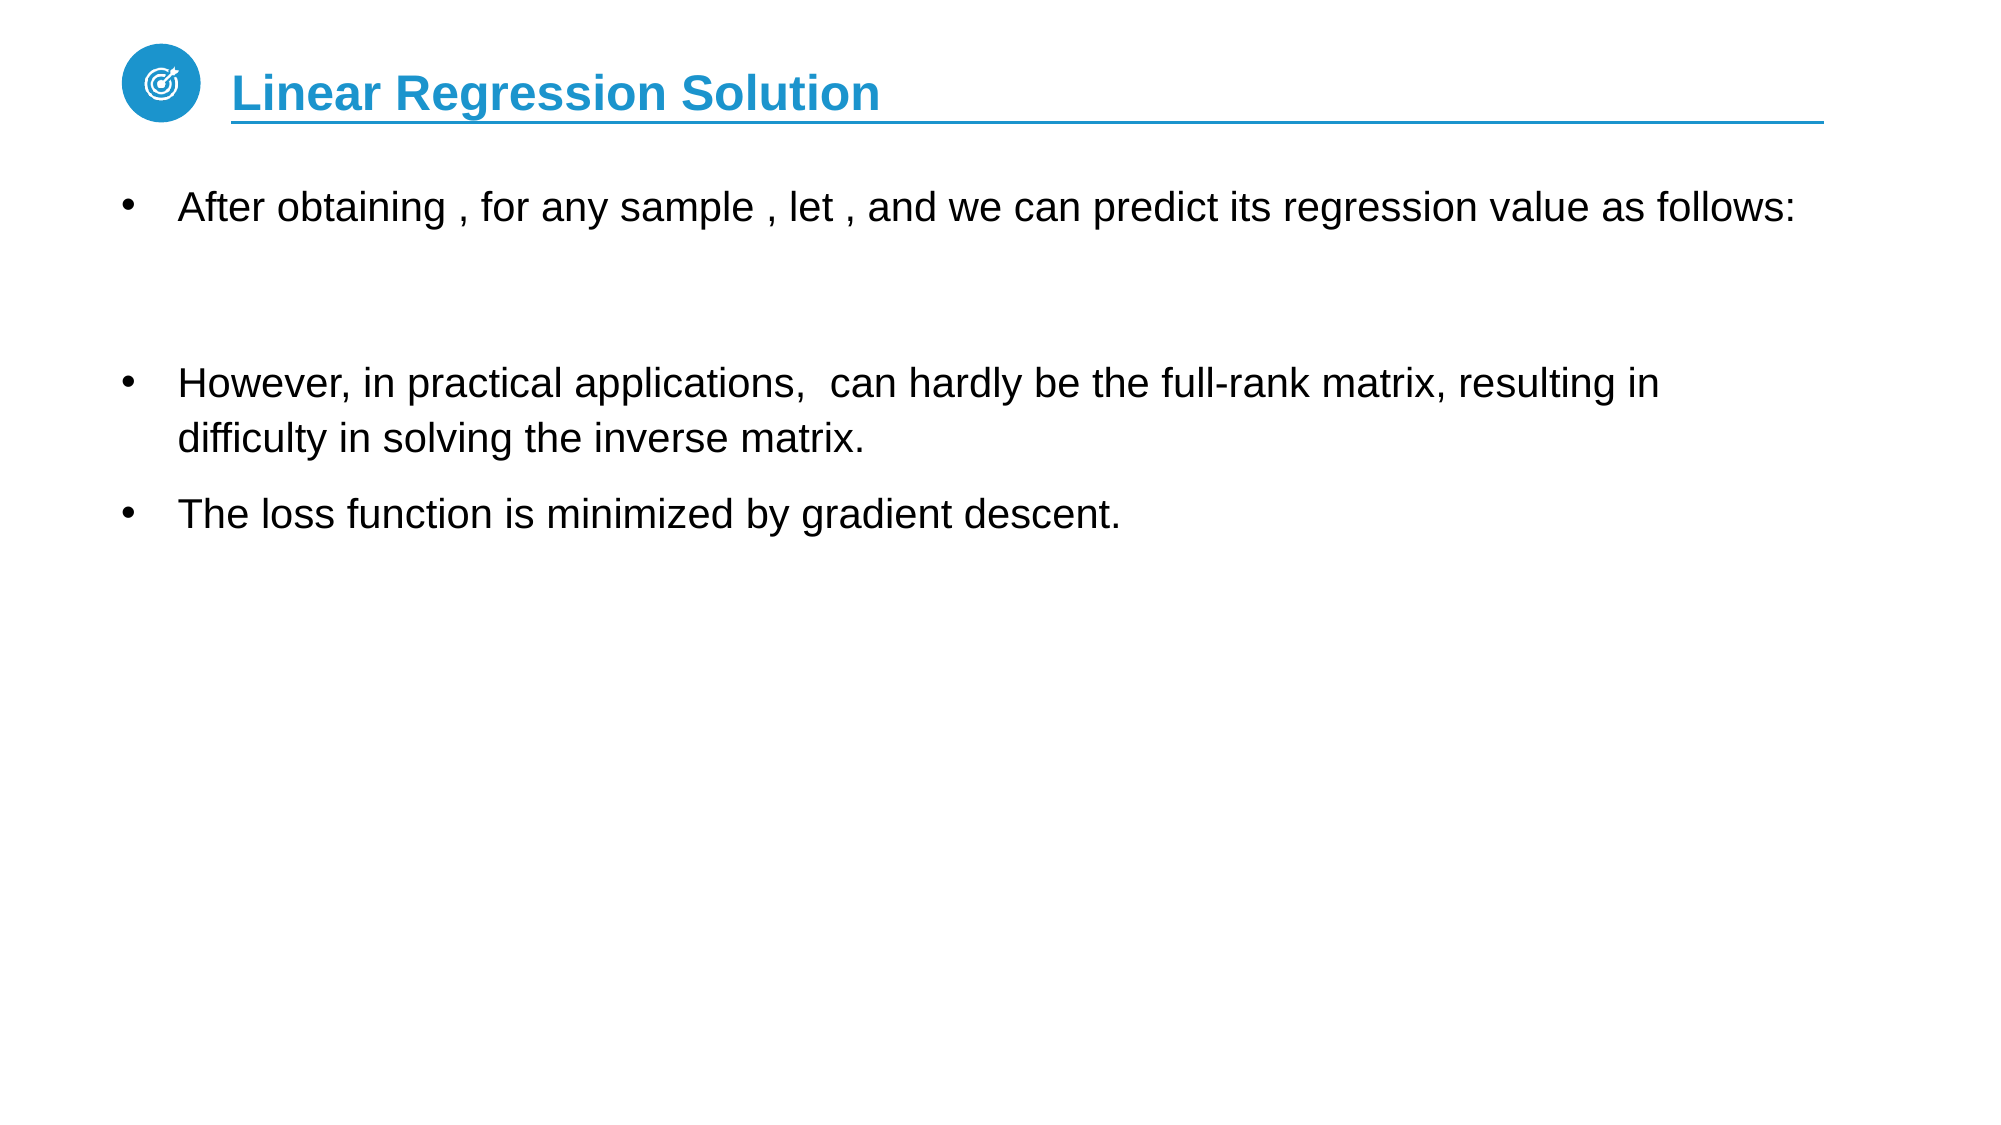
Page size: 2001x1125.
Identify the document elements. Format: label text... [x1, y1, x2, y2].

title Linear Regression Solution [231, 73, 1825, 122]
picture [140, 62, 183, 104]
